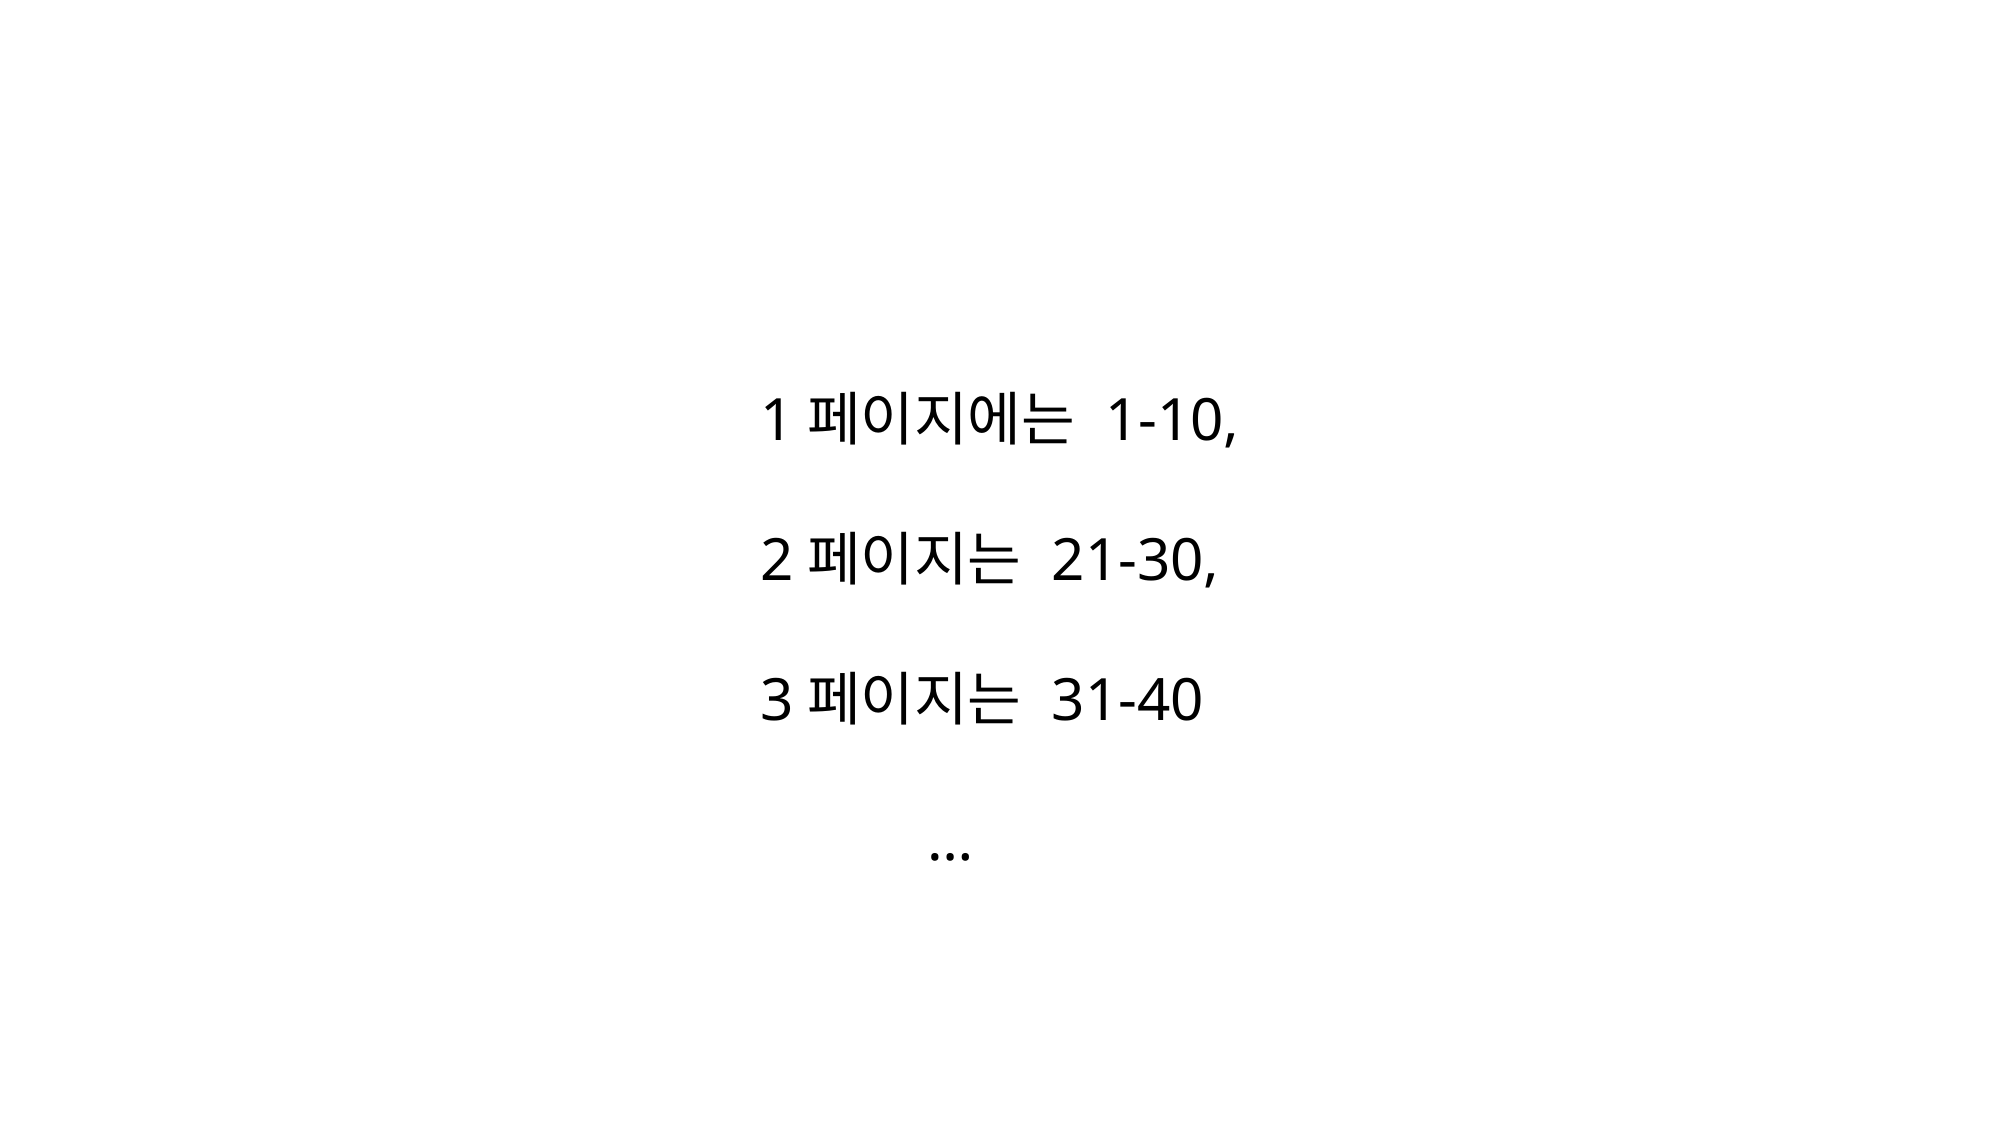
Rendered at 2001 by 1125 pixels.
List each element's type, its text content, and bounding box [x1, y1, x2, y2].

text_box 1페이지에는 1-10, 2페이지는 21-30, 3페이지는 31-40 … [745, 374, 1255, 880]
